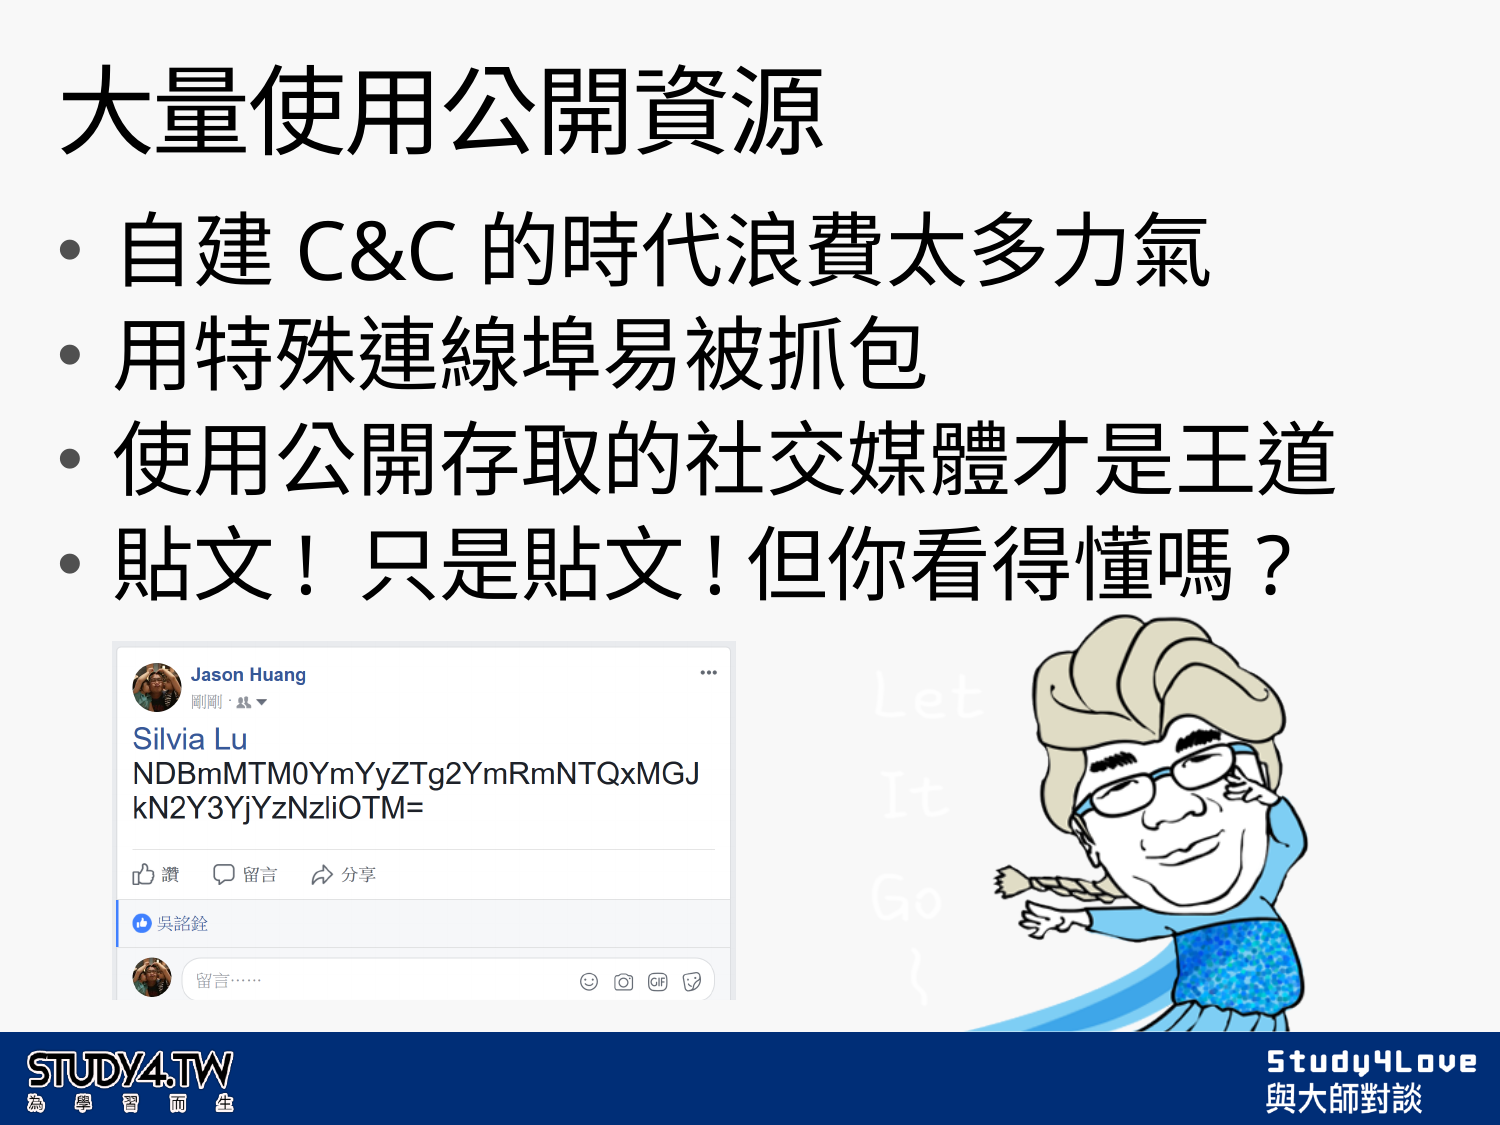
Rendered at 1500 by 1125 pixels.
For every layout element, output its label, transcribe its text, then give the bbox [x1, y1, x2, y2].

picture [112, 640, 736, 1000]
picture [814, 599, 1481, 1122]
title 大量使用公開資源 [33, 47, 1468, 196]
picture [19, 1040, 242, 1117]
list 自建C&C的時代浪費太多力氣 用特殊連線埠易被抓包 使用公開存取的社交媒體才是王道 貼文! 只是貼文!但你看得懂嗎? [33, 196, 1467, 641]
